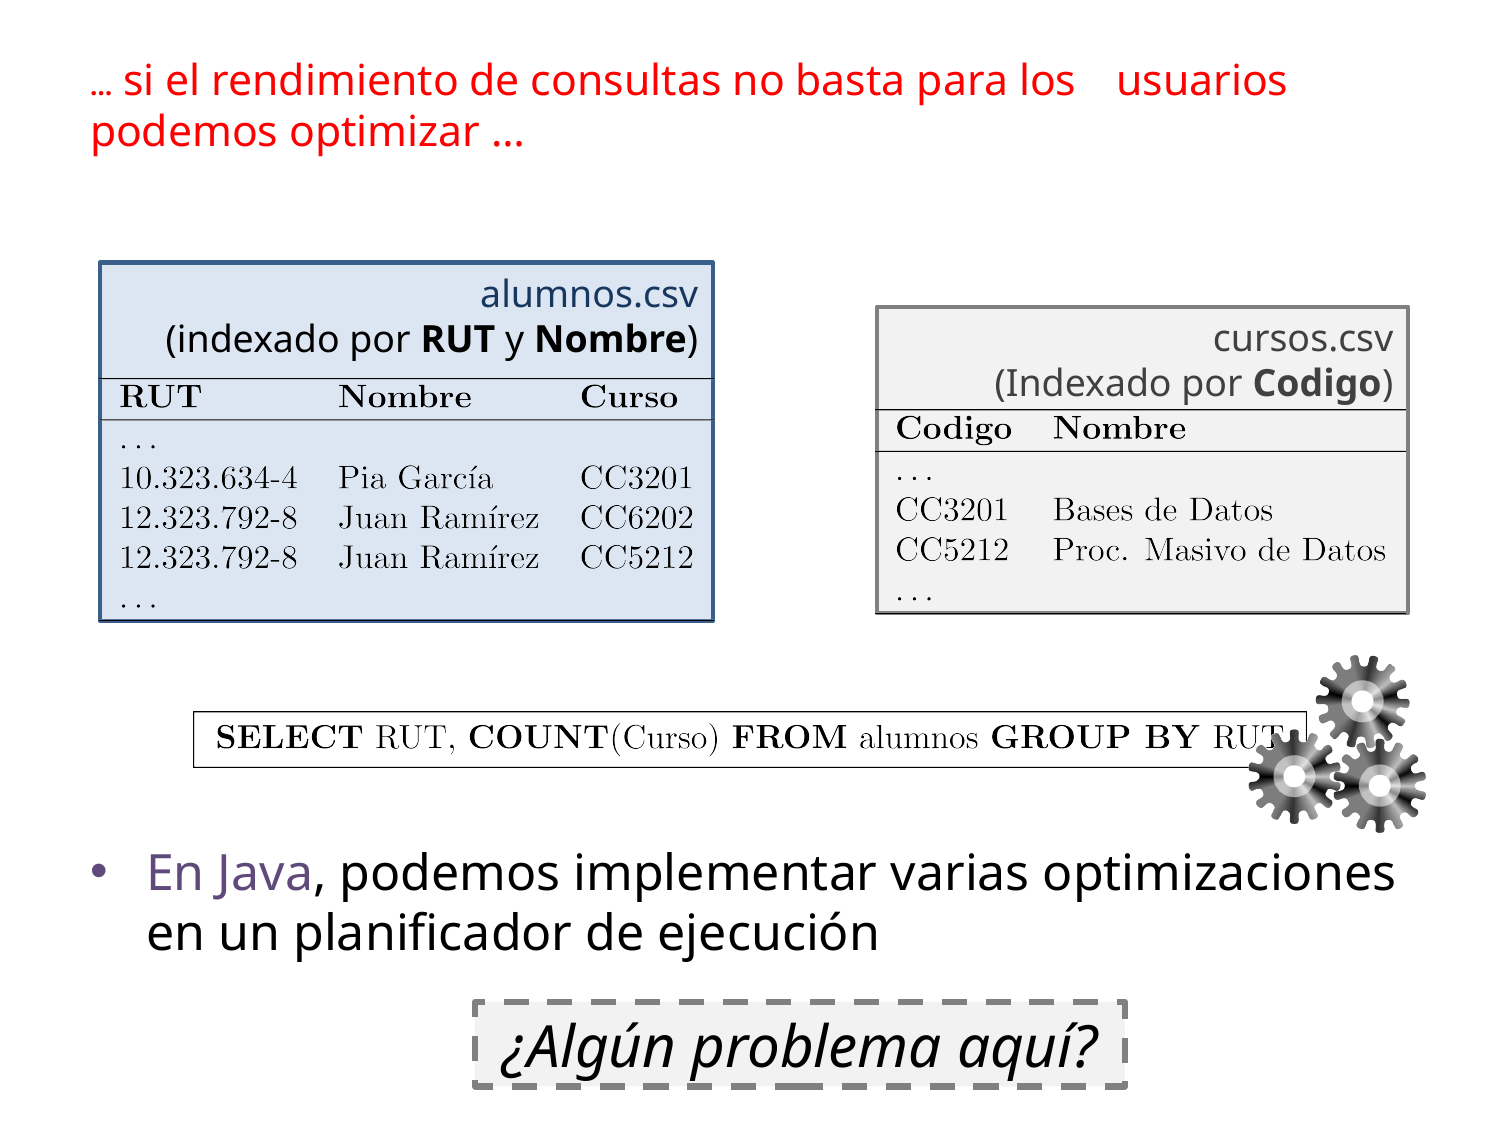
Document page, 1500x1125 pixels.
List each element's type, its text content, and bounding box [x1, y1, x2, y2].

text_box alumnos.csv (indexado por RUT y Nombre) [98, 260, 715, 378]
picture [193, 653, 1428, 833]
text_box En Java, podemos implementar varias optimizaciones en un planificador de ejecución [74, 832, 1425, 1125]
picture [99, 377, 714, 622]
picture [874, 409, 1406, 614]
text_box ¿Algún problema aquí? [474, 1001, 1125, 1087]
title … si el rendimiento de consultas no basta para los usuarios podemos optimizar … [75, 45, 1425, 163]
text_box cursos.csv (Indexado por Codigo) [875, 305, 1410, 411]
